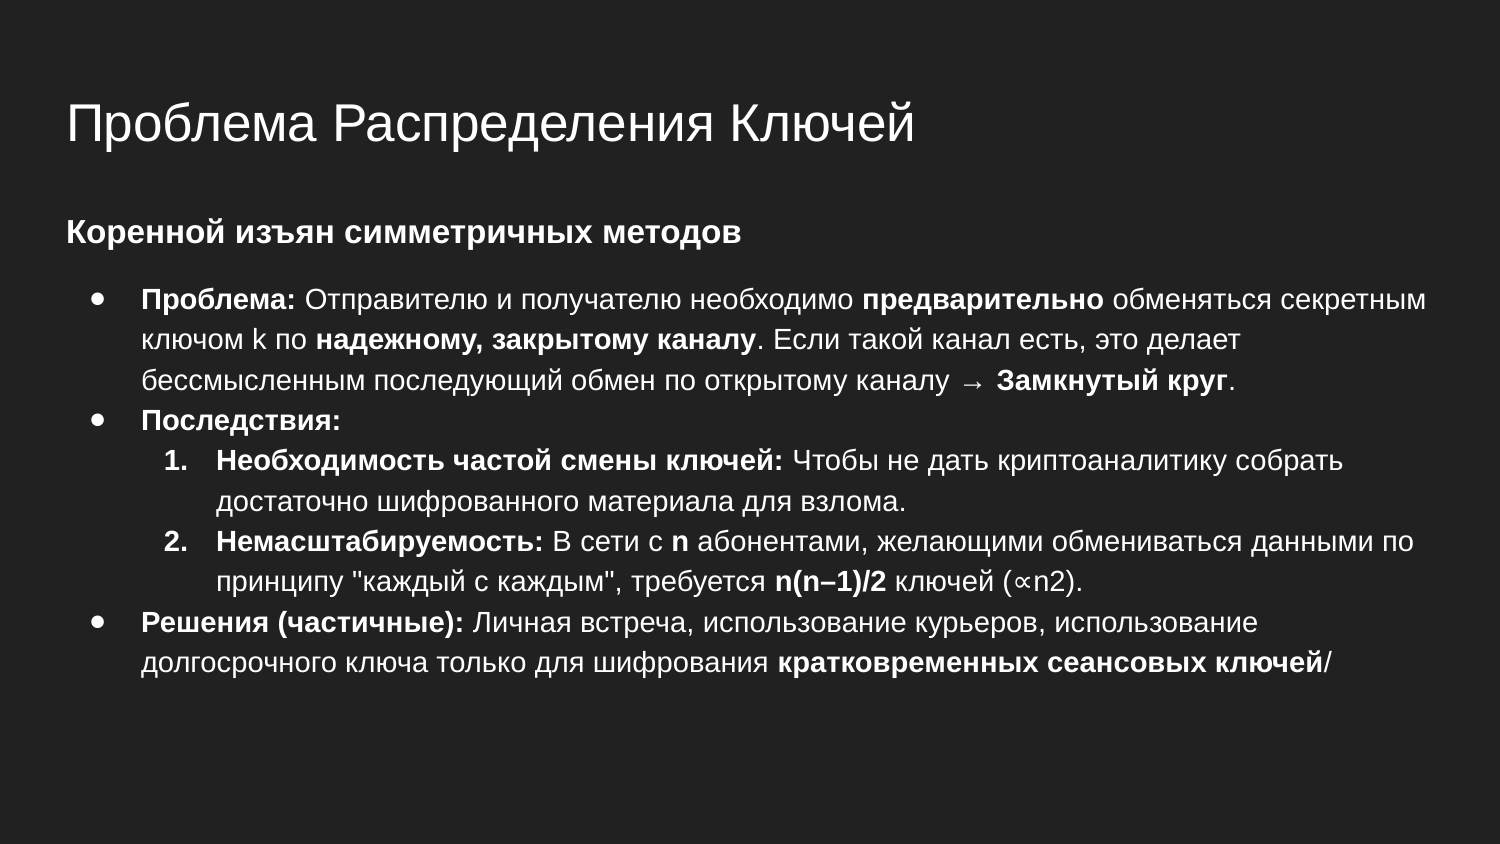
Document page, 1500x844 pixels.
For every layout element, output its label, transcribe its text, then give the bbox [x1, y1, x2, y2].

title Проблема Распределения Ключей [51, 72, 1449, 167]
list Коренной изъян симметричных методов Проблема: Отправителю и получателю необходимо предварительно обменяться секретным ключом k по надежному, закрытому каналу. Если такой канал есть, это делает бессмысленным последующий обмен по открытому каналу → Замкнутый круг. Последствия: Необходимость частой смены ключей: Чтобы не дать криптоаналитику собрать достаточно шифрованного материала для взлома. Немасштабируемость: В сети с n абонентами, желающими обмениваться данными по принципу "каждый с каждым", требуется n(n–1)/2 ключей (∝n2). Решения (частичные): Личная встреча, использование курьеров, использование долгосрочного ключа только для шифрования кратковременных сеансовых ключей/ [51, 189, 1449, 750]
